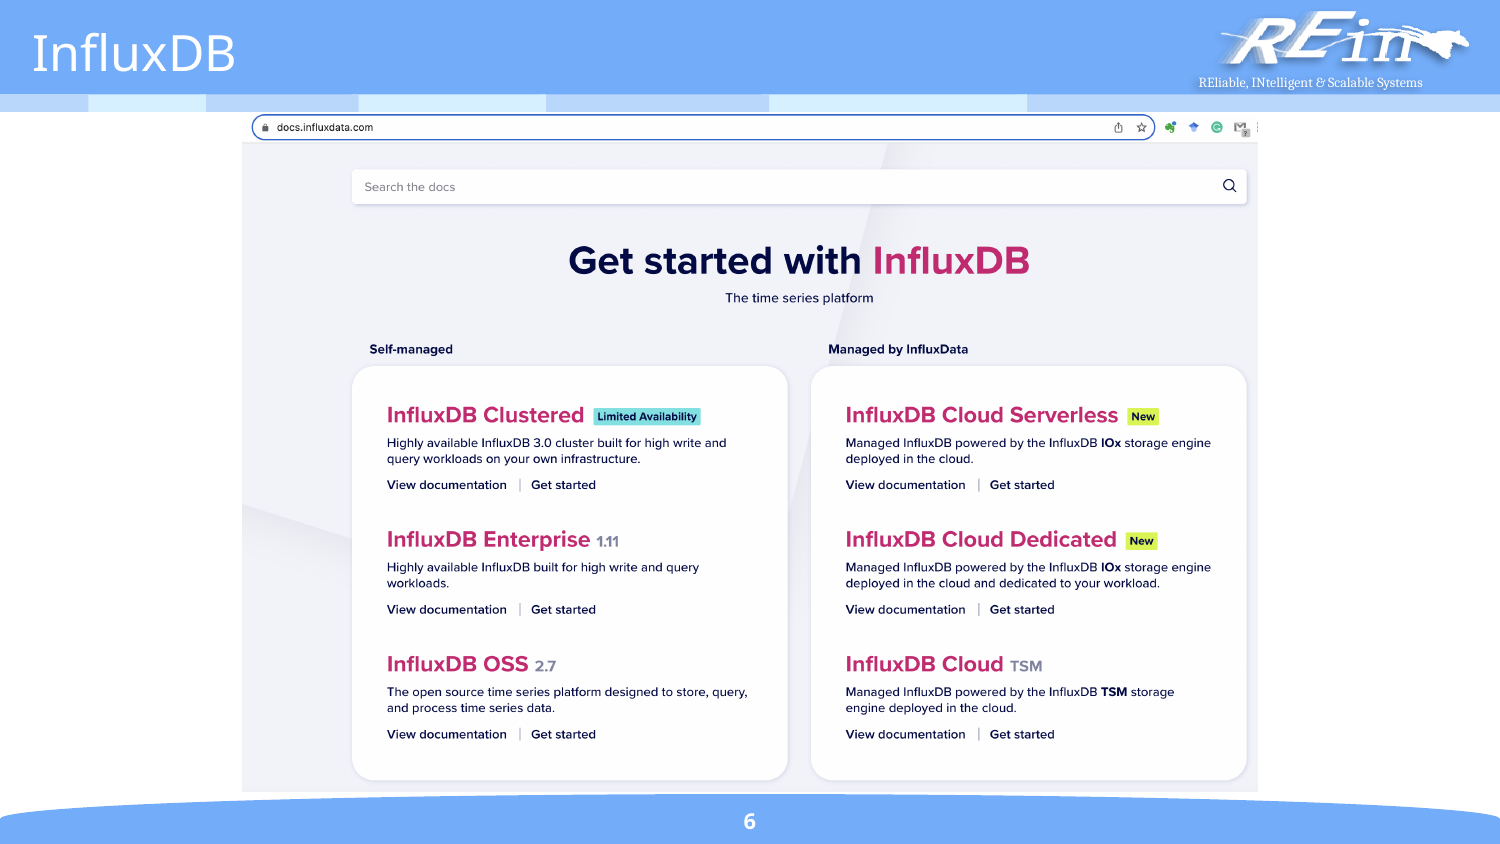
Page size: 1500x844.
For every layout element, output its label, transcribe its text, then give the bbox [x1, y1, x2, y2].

picture [241, 114, 1259, 792]
title InfluxDB [17, 17, 1136, 86]
slide_number 6 [667, 802, 833, 842]
